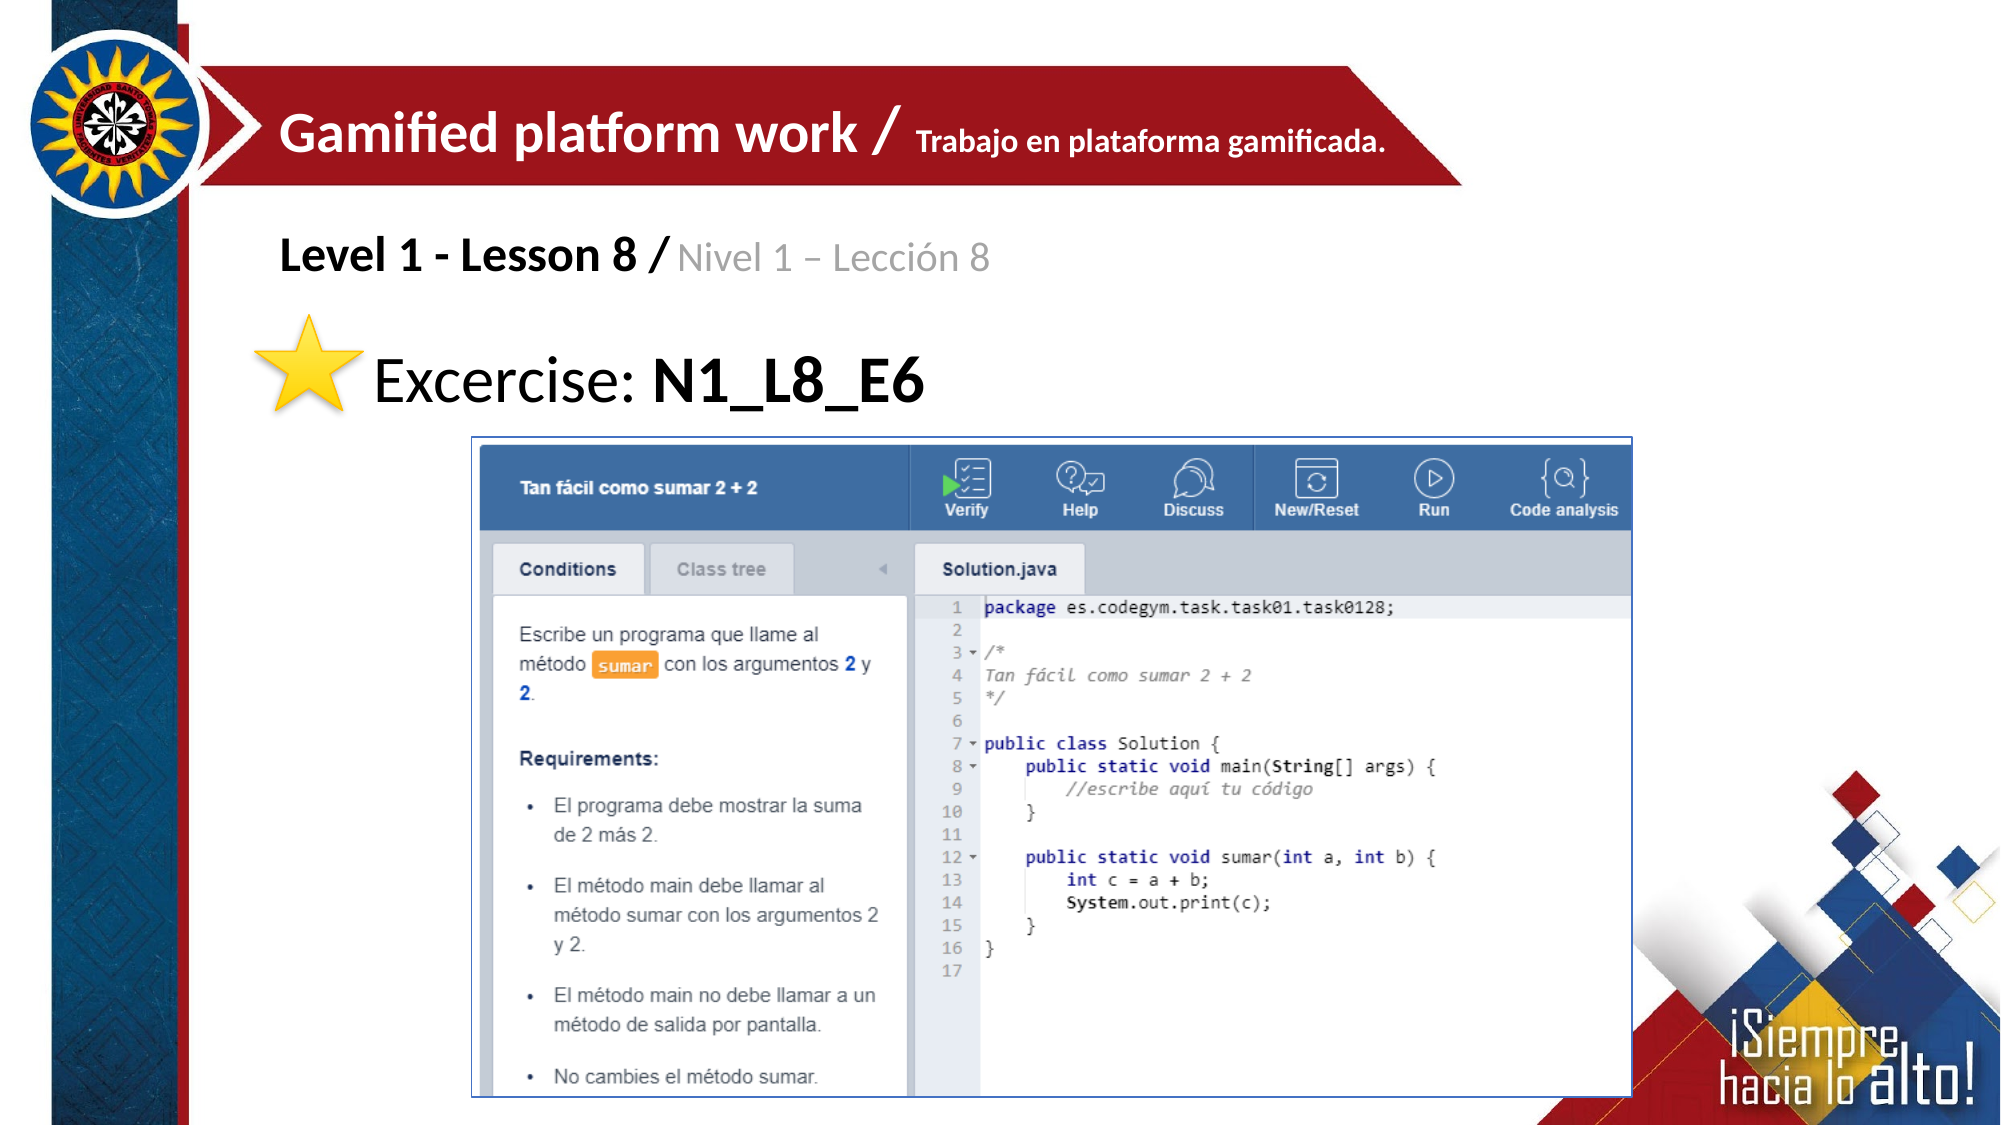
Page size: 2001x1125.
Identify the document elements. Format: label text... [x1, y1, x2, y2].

text_box Level 1 - Lesson 8 / Nivel 1 – Lección 8 [264, 213, 1839, 289]
text_box Gamified platform work / Trabajo en plataforma gamificada. [264, 78, 1462, 173]
text_box Excercise: N1_L8_E6 [327, 328, 972, 424]
text_box [254, 314, 364, 411]
picture [0, 0, 2001, 1125]
